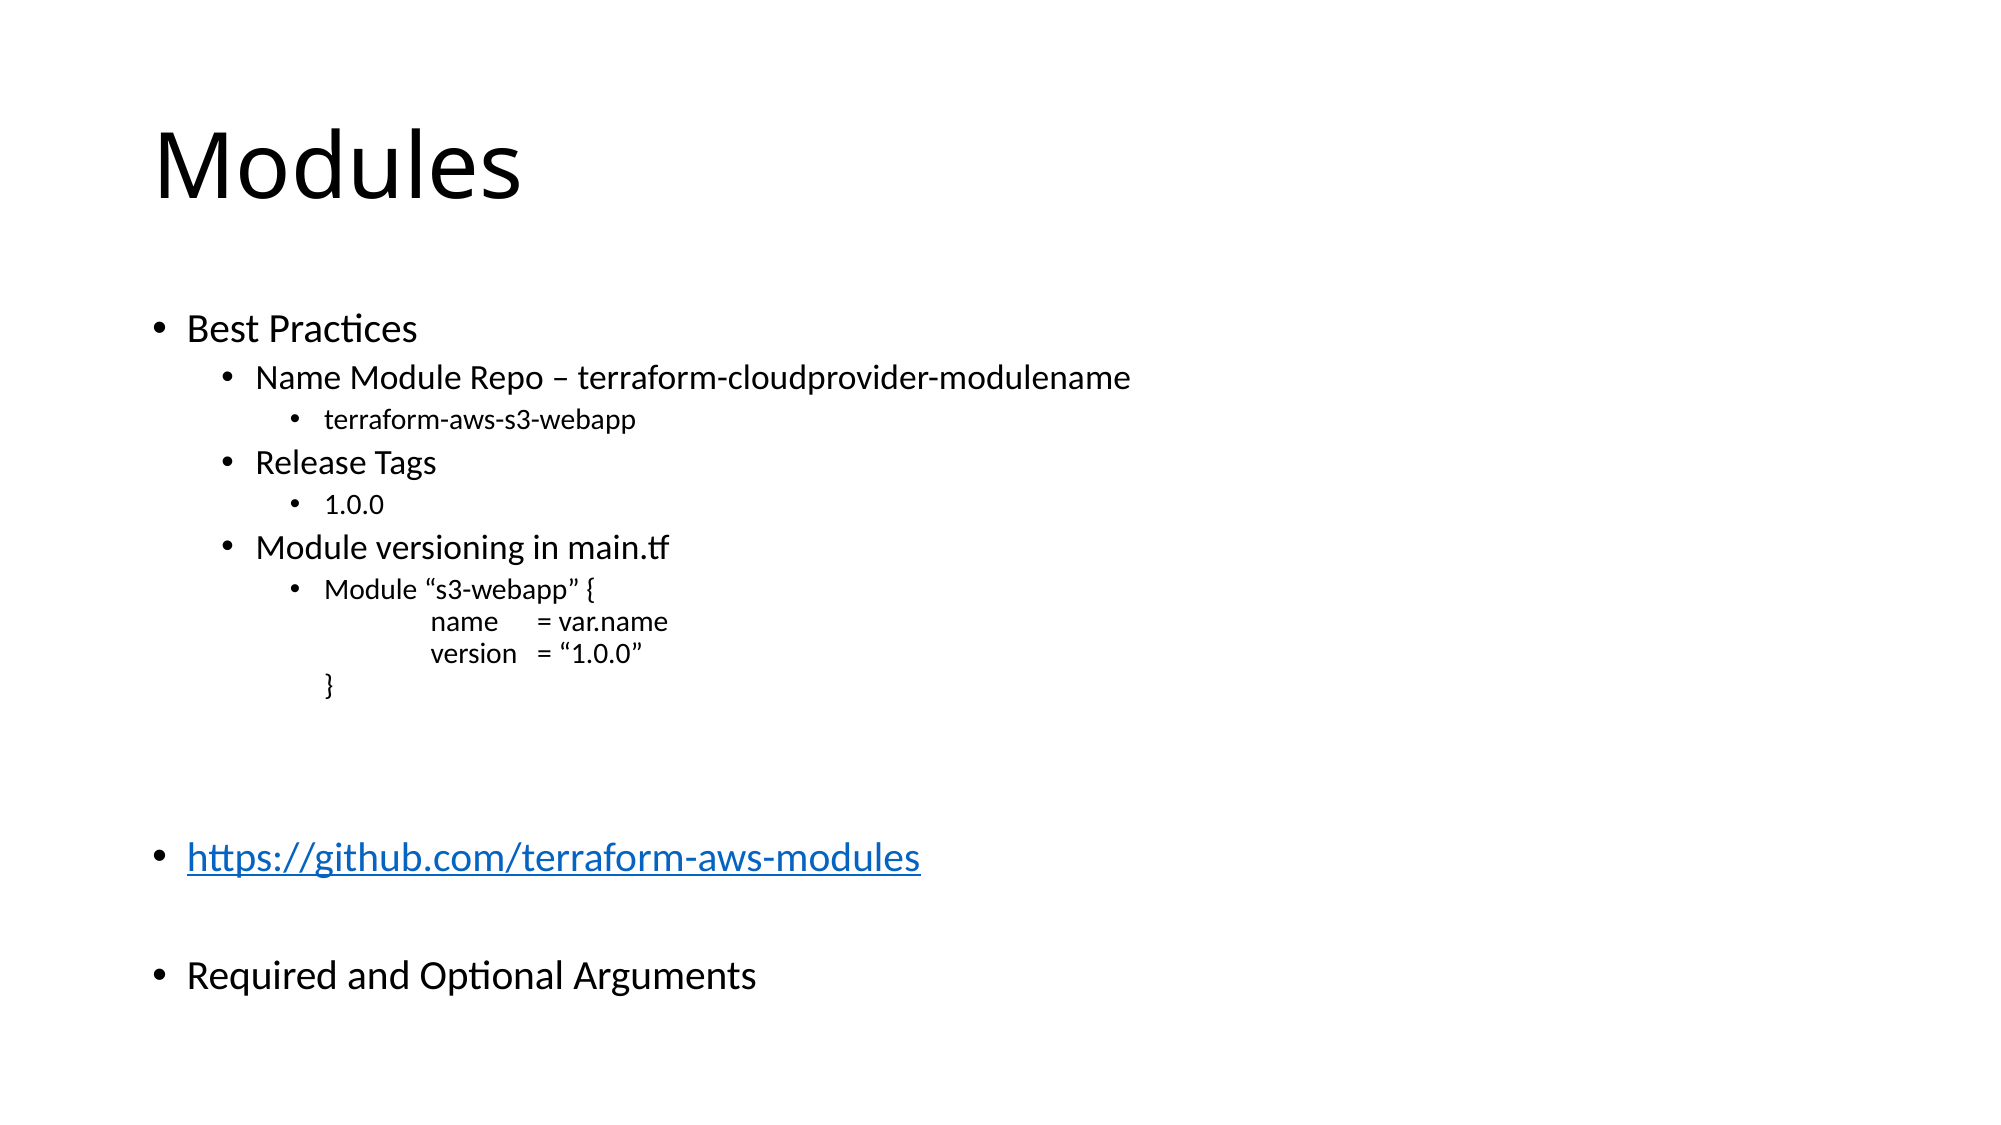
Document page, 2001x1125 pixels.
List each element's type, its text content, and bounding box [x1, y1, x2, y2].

title Modules [137, 59, 1863, 278]
list Best Practices Name Module Repo – terraform-cloudprovider-modulename terraform-aws-s3-webapp Release Tags 1.0.0 Module versioning in main.tf Module “s3-webapp” { name = var.name version = “1.0.0” } https://github.com/terraform-aws-modules Required and Optional Arguments [137, 299, 1863, 1014]
